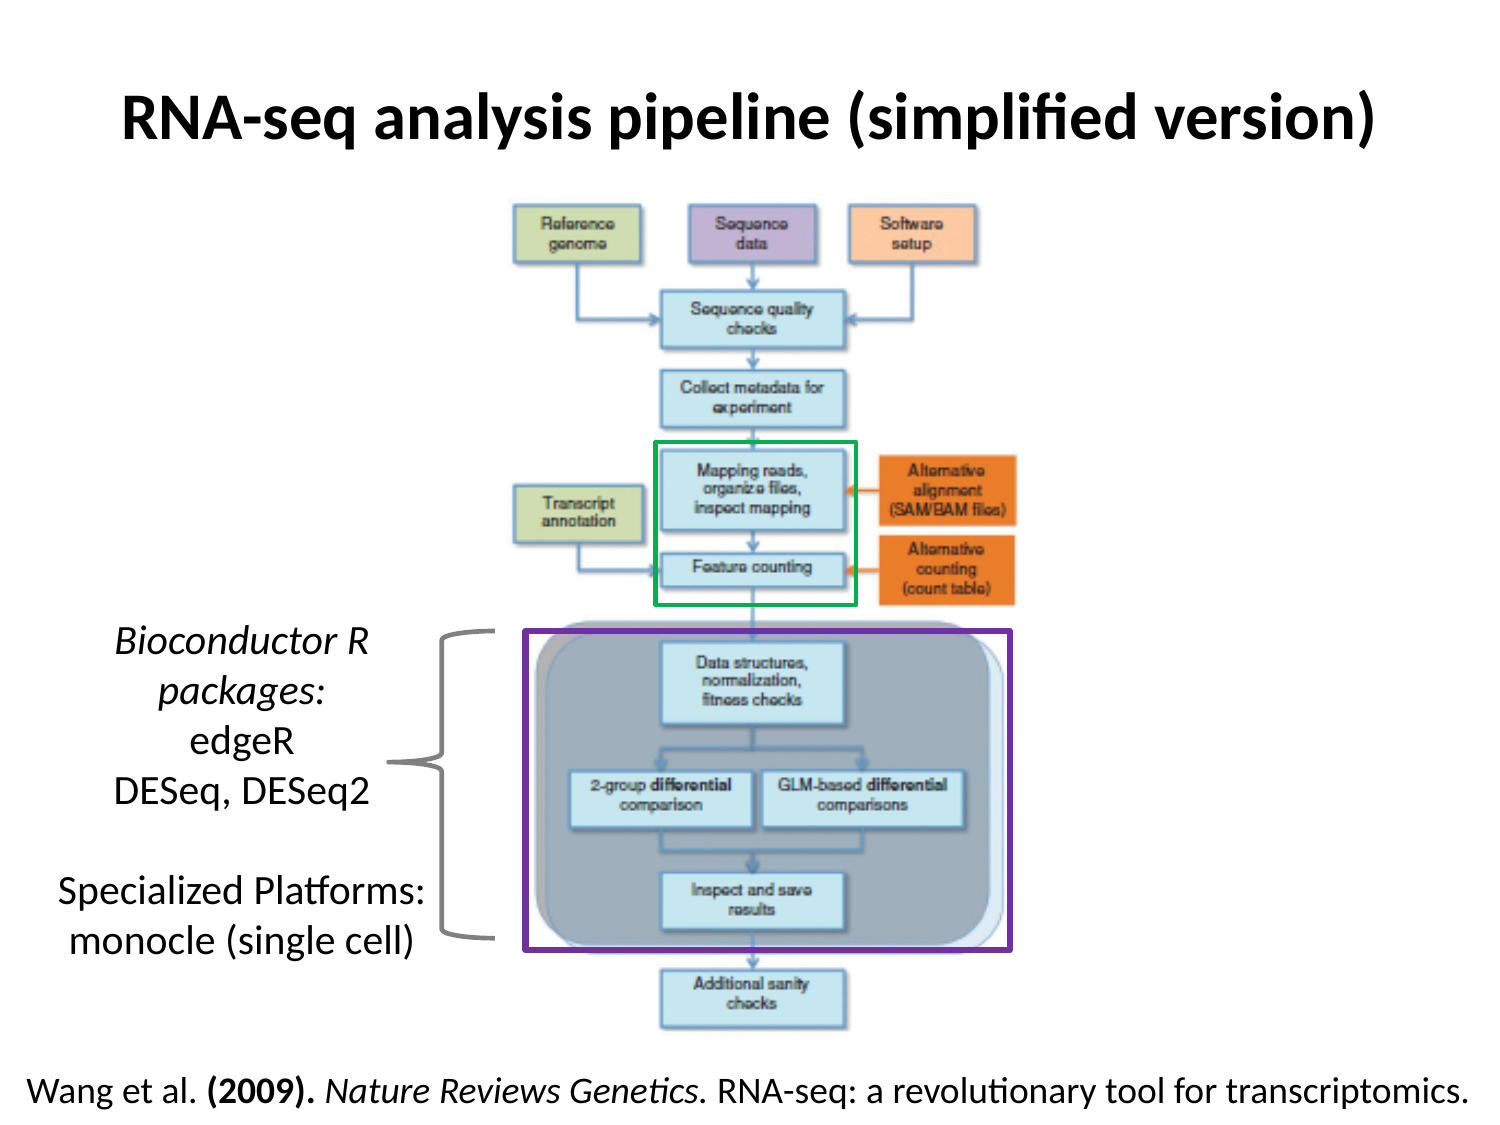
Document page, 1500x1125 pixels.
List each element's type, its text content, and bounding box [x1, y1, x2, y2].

text_box Wang et al. (2009). Nature Reviews Genetics. RNA-seq: a revolutionary tool for transcriptomics. [11, 1058, 1495, 1119]
picture [502, 193, 1022, 1050]
text_box Bioconductor R packages: edgeR DESeq, DESeq2 Specialized Platforms: monocle (single cell) [41, 605, 443, 970]
text_box [387, 630, 495, 939]
title RNA-seq analysis pipeline (simplified version) [75, 19, 1425, 207]
